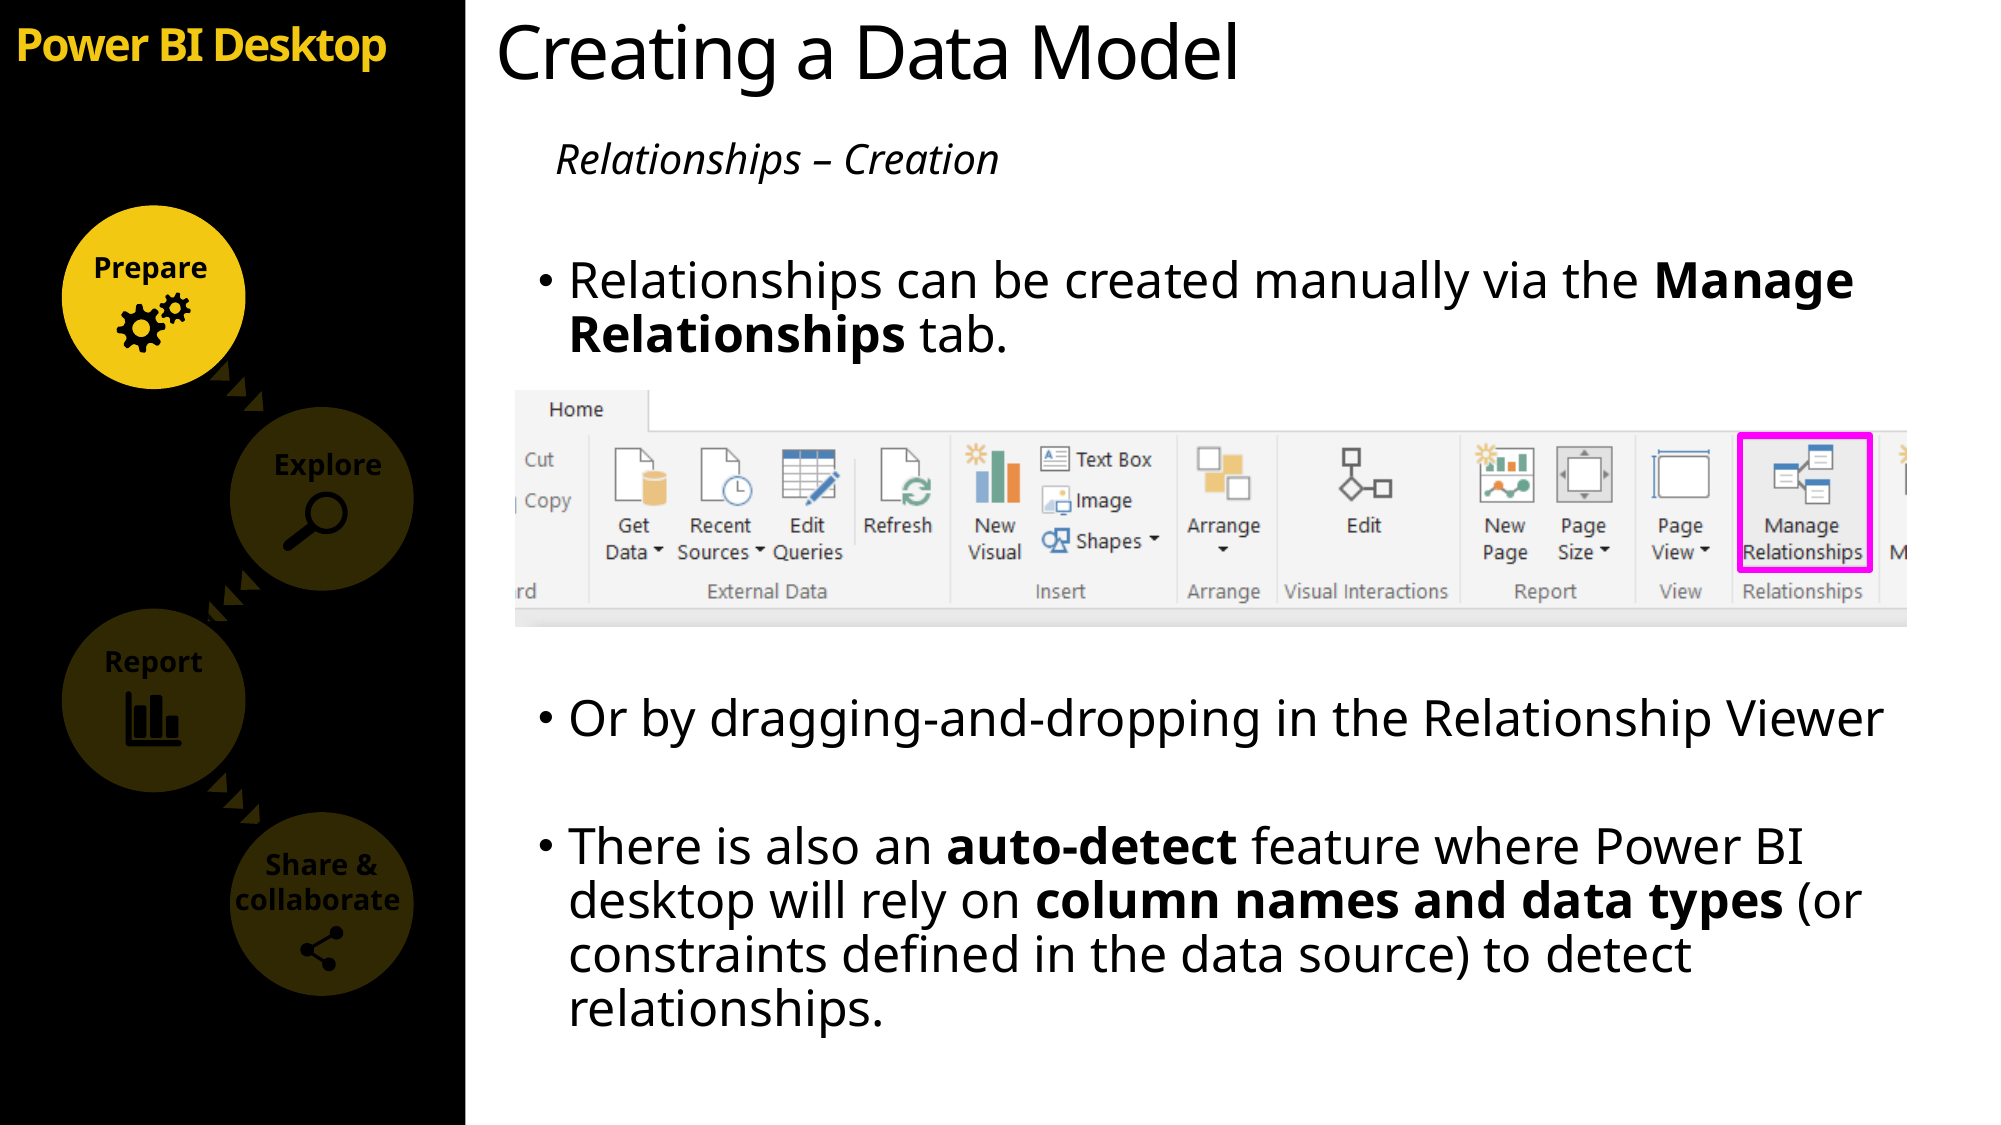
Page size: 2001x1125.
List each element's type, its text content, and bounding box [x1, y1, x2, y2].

text_box Relationships – Creation [525, 108, 1856, 183]
picture [515, 390, 1907, 627]
text_box Creating a Data Model [467, 0, 2000, 110]
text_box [0, 0, 466, 1125]
text_box Relationships can be created manually via the Manage Relationships tab. Or by dragging-and-dropping in the Relationship Viewer There is also an auto-detect feature where Power BI desktop will rely on column names and data types (or constraints defined in the data source) to detect relationships. [478, 231, 1970, 379]
